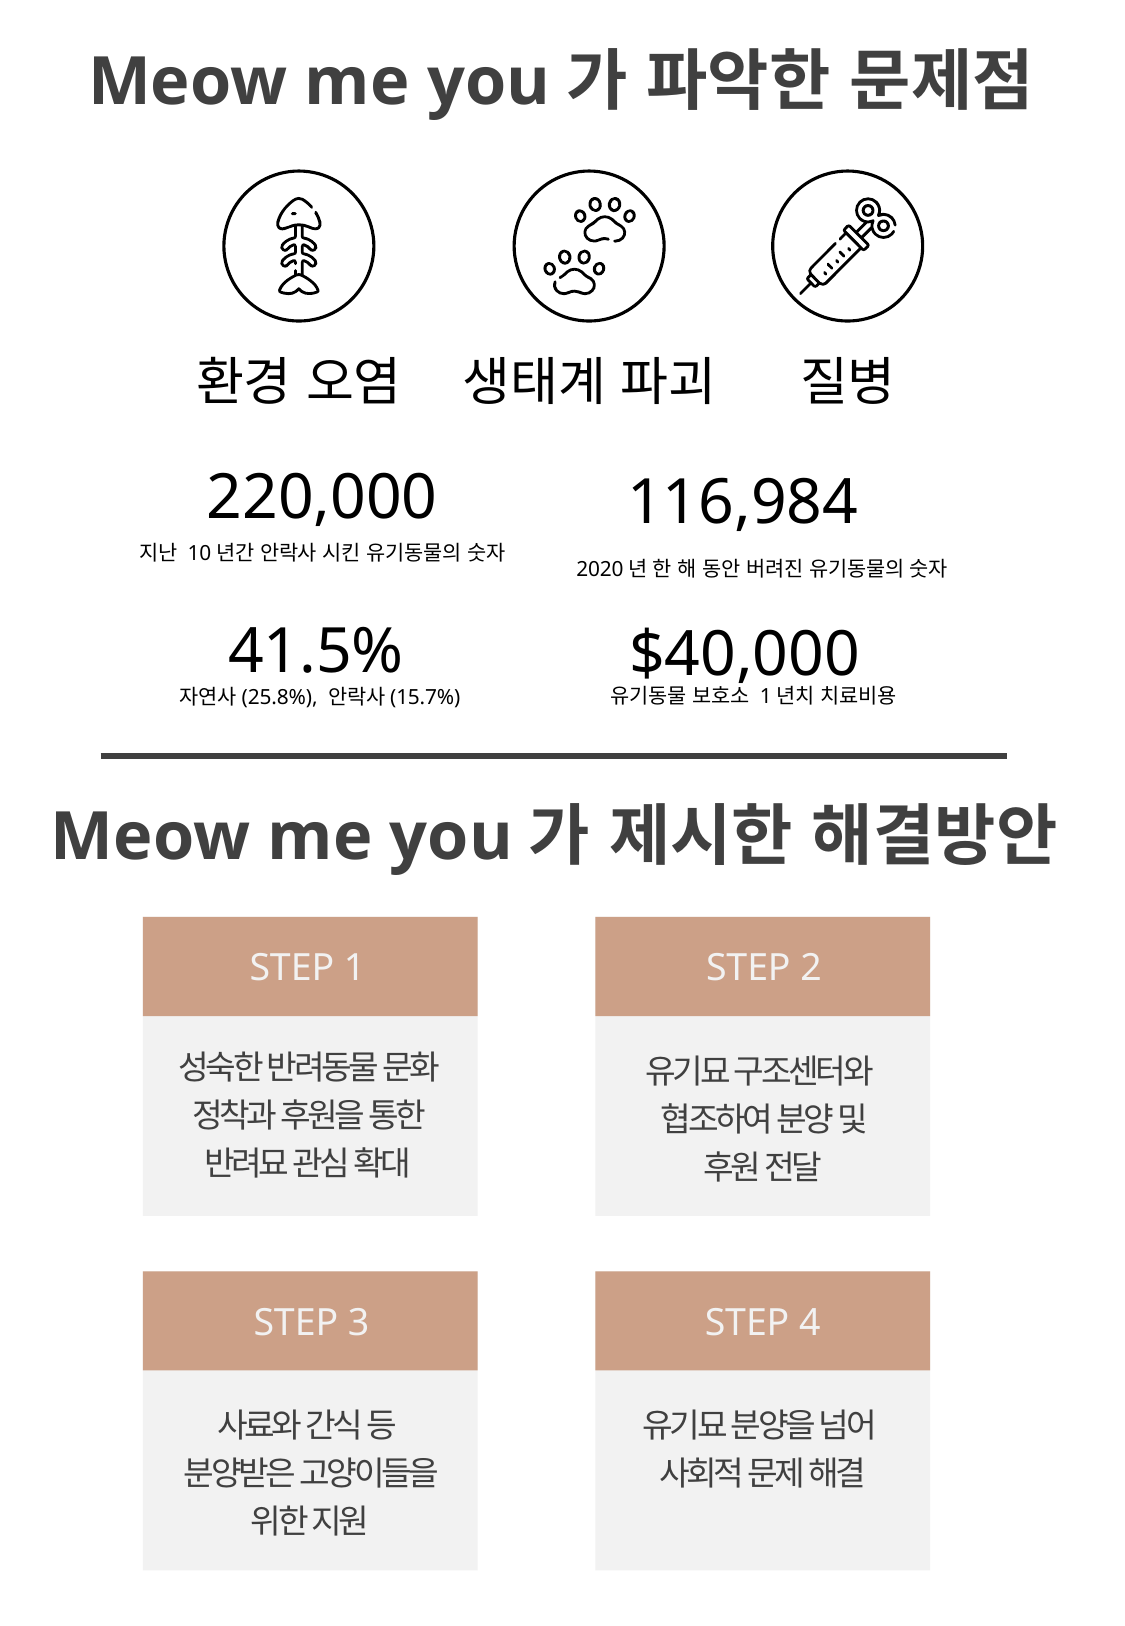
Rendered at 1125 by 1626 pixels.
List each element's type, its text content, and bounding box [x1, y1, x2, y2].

text_box Meow me you가 제시한 해결방안 [35, 785, 1074, 881]
text_box [142, 1270, 479, 1371]
text_box 질병 [656, 351, 1039, 416]
text_box [594, 1270, 931, 1371]
text_box [514, 171, 665, 322]
text_box 자연사(25.8%), 안락사(15.7%) [100, 666, 540, 708]
text_box [142, 1017, 479, 1217]
text_box 116,984 [539, 447, 946, 550]
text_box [275, 196, 322, 296]
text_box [542, 197, 636, 296]
text_box 유기묘 구조센터와 협조하여 분양 및 후원 전달 [616, 1034, 910, 1194]
text_box STEP 2 [691, 935, 837, 996]
text_box [142, 916, 479, 1017]
text_box 환경 오염 [107, 351, 397, 416]
text_box [594, 1371, 931, 1571]
text_box 사료와 간식 등 분양받은 고양이들을 위한 지원 [163, 1389, 457, 1548]
text_box STEP 4 [690, 1290, 836, 1350]
text_box $40,000 [541, 604, 948, 665]
text_box 유기동물 보호소 1년치 치료비용 [533, 665, 973, 707]
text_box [798, 197, 897, 295]
text_box [594, 916, 931, 1017]
text_box 유기묘 분양을 넘어 사회적 문제 해결 [616, 1389, 910, 1500]
text_box 지난 10년간 안락사 시킨 유기동물의 숫자 [102, 522, 542, 564]
text_box 생태계 파괴 [397, 351, 656, 416]
text_box STEP 3 [238, 1290, 385, 1350]
text_box STEP 1 [234, 935, 381, 996]
text_box 성숙한 반려동물 문화 정착과 후원을 통한 반려묘 관심 확대 [163, 1030, 453, 1189]
text_box 41.5% [112, 601, 520, 666]
text_box Meow me you가 파악한 문제점 [73, 30, 1050, 126]
text_box 2020년 한 해 동안 버려진 유기동물의 숫자 [542, 535, 982, 577]
text_box [142, 1371, 479, 1571]
text_box [772, 171, 923, 322]
text_box [223, 171, 374, 322]
text_box [594, 1017, 931, 1217]
title 220,000 [119, 447, 526, 522]
